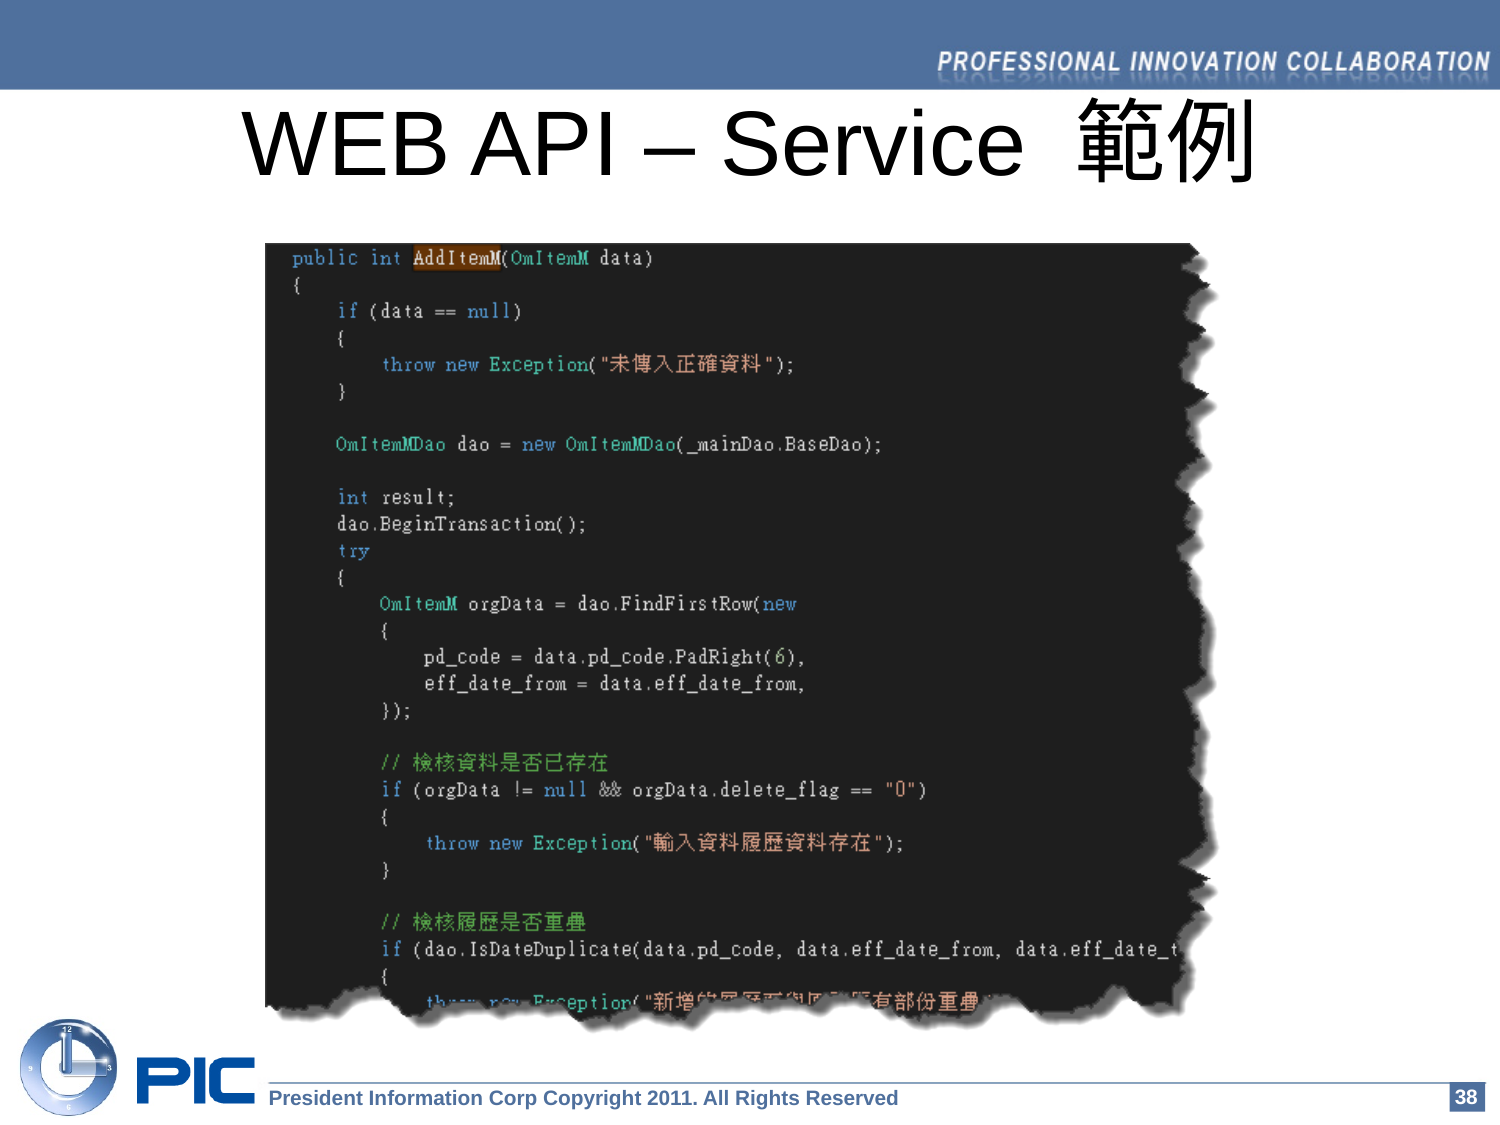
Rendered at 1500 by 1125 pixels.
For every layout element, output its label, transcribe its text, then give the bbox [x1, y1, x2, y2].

picture [0, 0, 1500, 1125]
title WEB API – Service 範例 [74, 44, 1426, 233]
